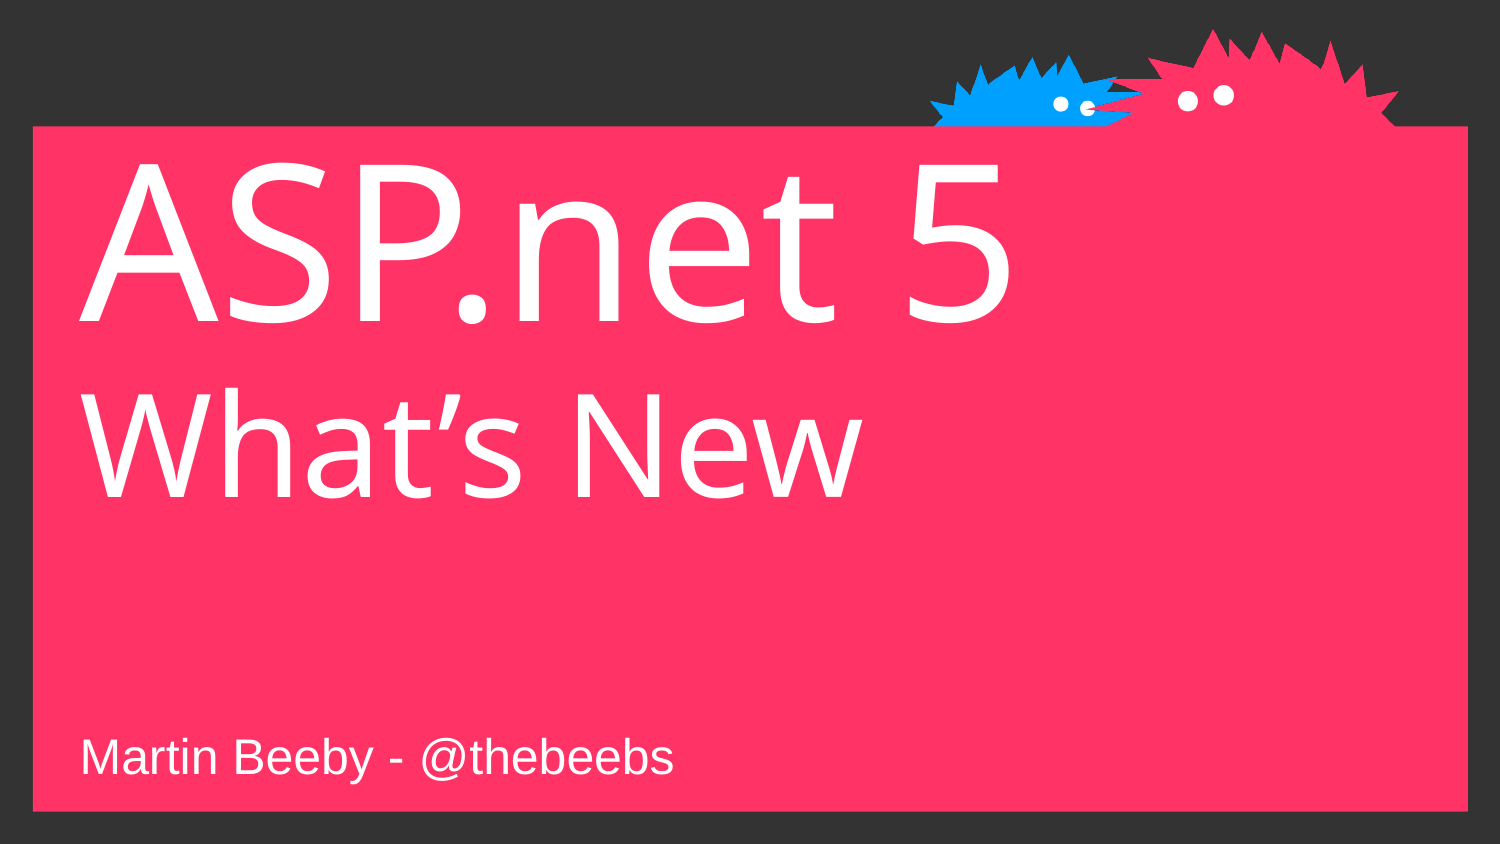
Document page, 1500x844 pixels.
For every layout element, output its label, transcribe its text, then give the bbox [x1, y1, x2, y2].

list What’s New Scott Hanselman Principal Group Program Manager, Web Platform @shanselman Scott Hunter Principal Group Program Manager, App Plat @coolcsh [64, 398, 1071, 465]
picture [929, 28, 1399, 126]
list Martin Beeby - @thebeebs [64, 717, 1448, 797]
title ASP.net 5 [64, 235, 1359, 398]
